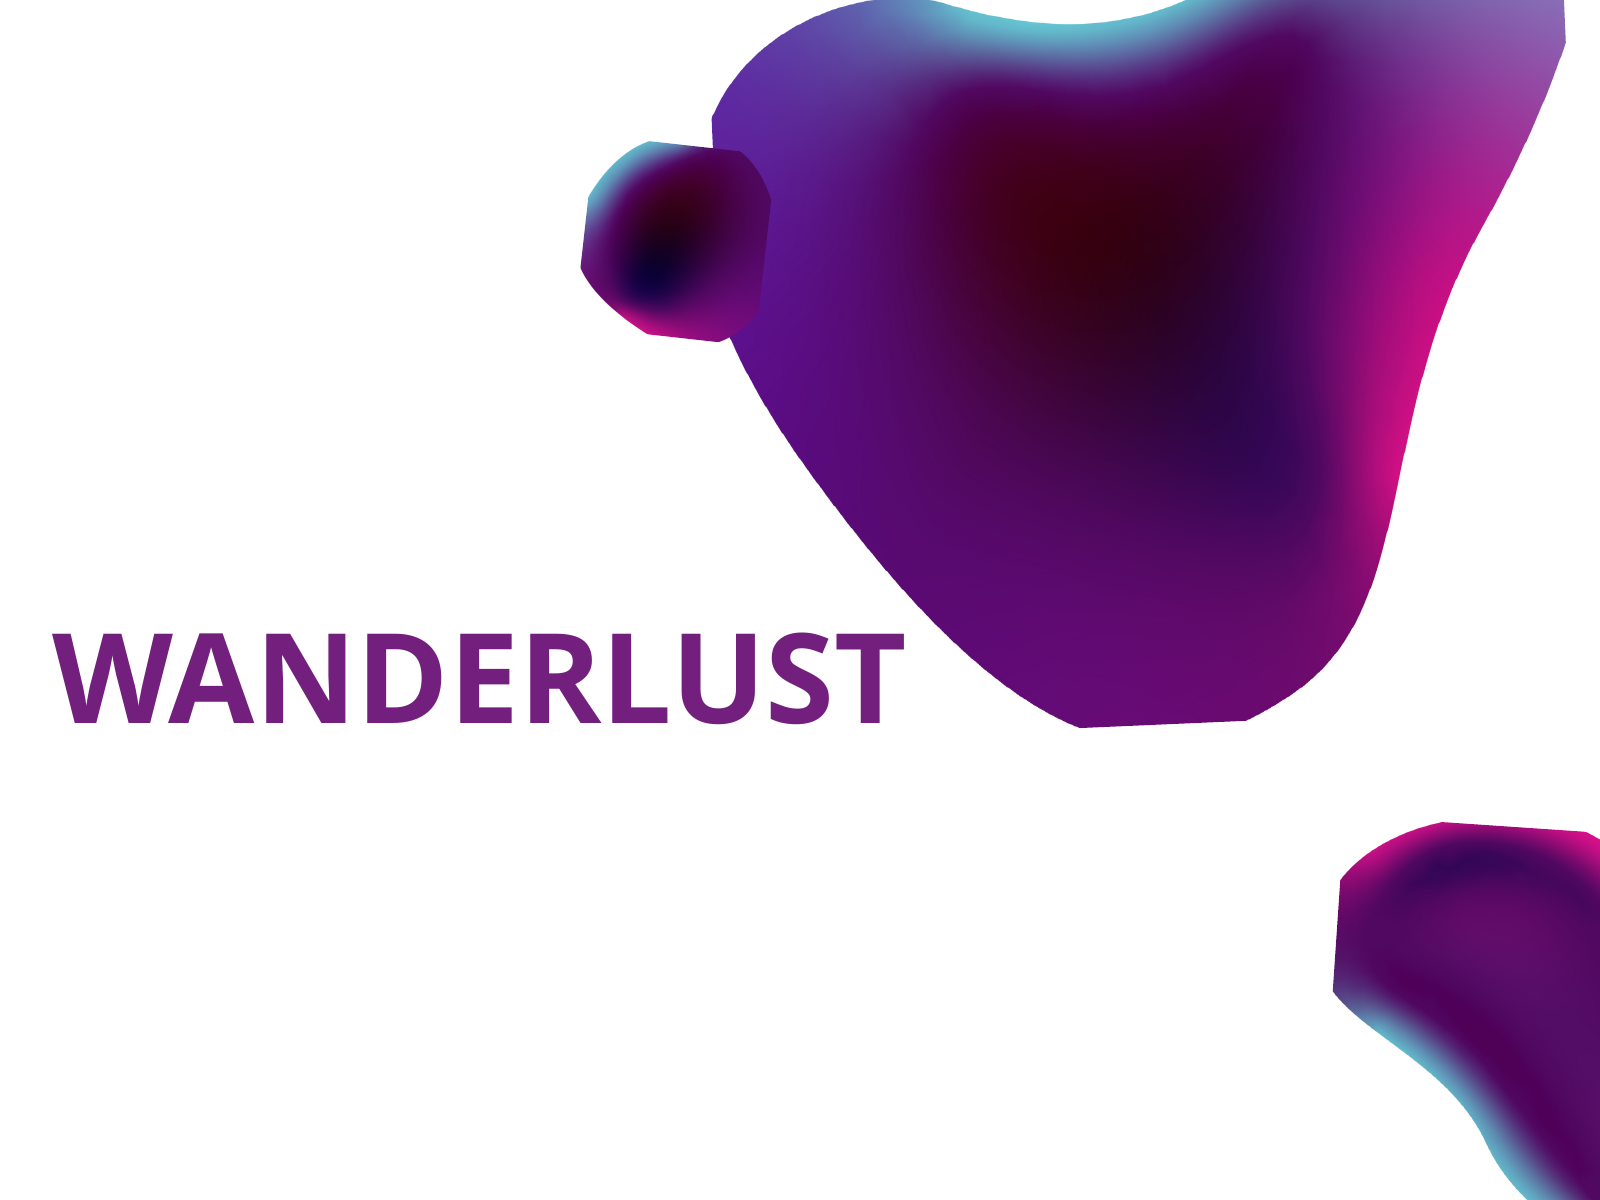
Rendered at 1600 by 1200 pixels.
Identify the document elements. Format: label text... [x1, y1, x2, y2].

text_box WANDERLUST [52, 601, 961, 750]
text_box [1318, 815, 1600, 1200]
text_box [573, 135, 777, 347]
text_box [706, 0, 1595, 743]
